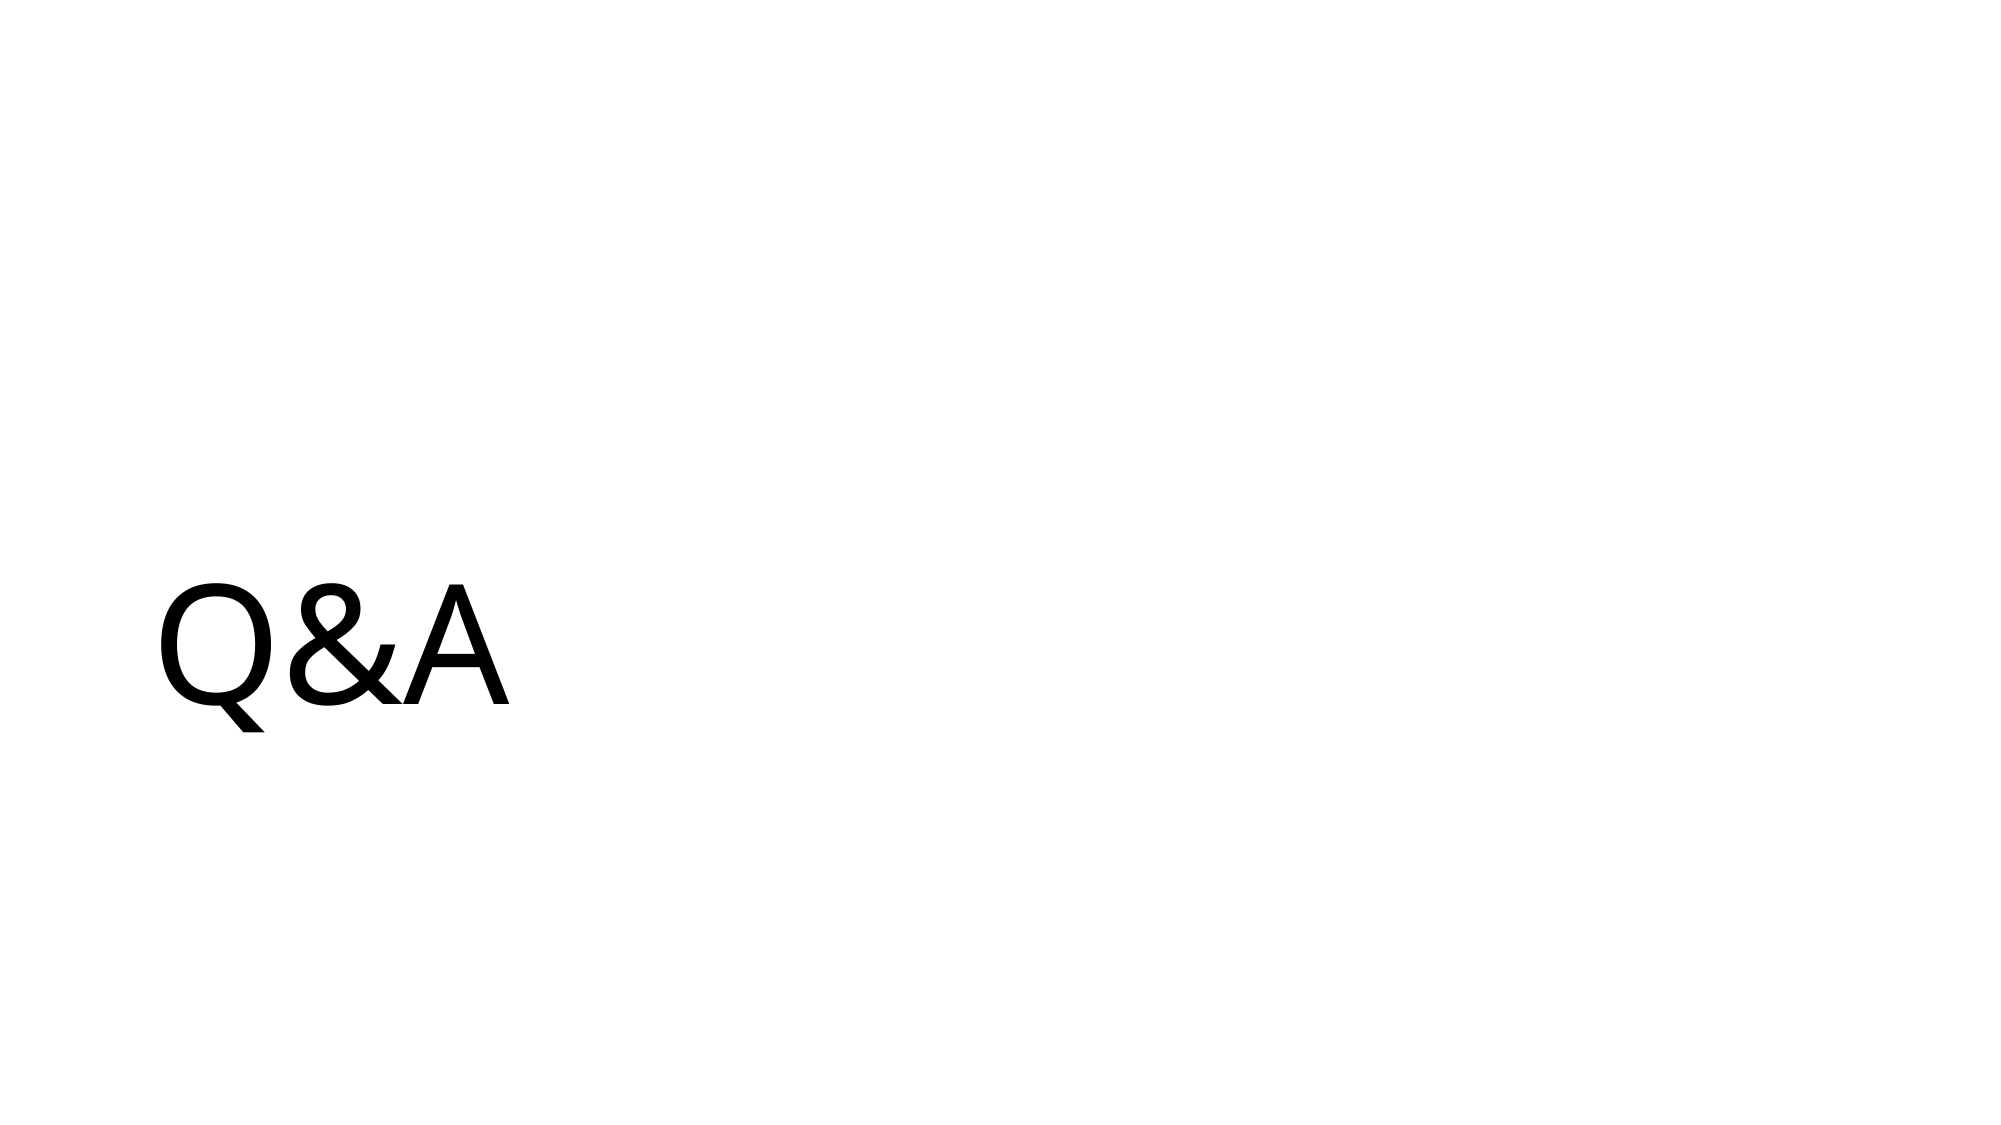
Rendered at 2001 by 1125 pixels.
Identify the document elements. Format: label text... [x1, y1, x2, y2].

title Q&A [136, 280, 1862, 749]
